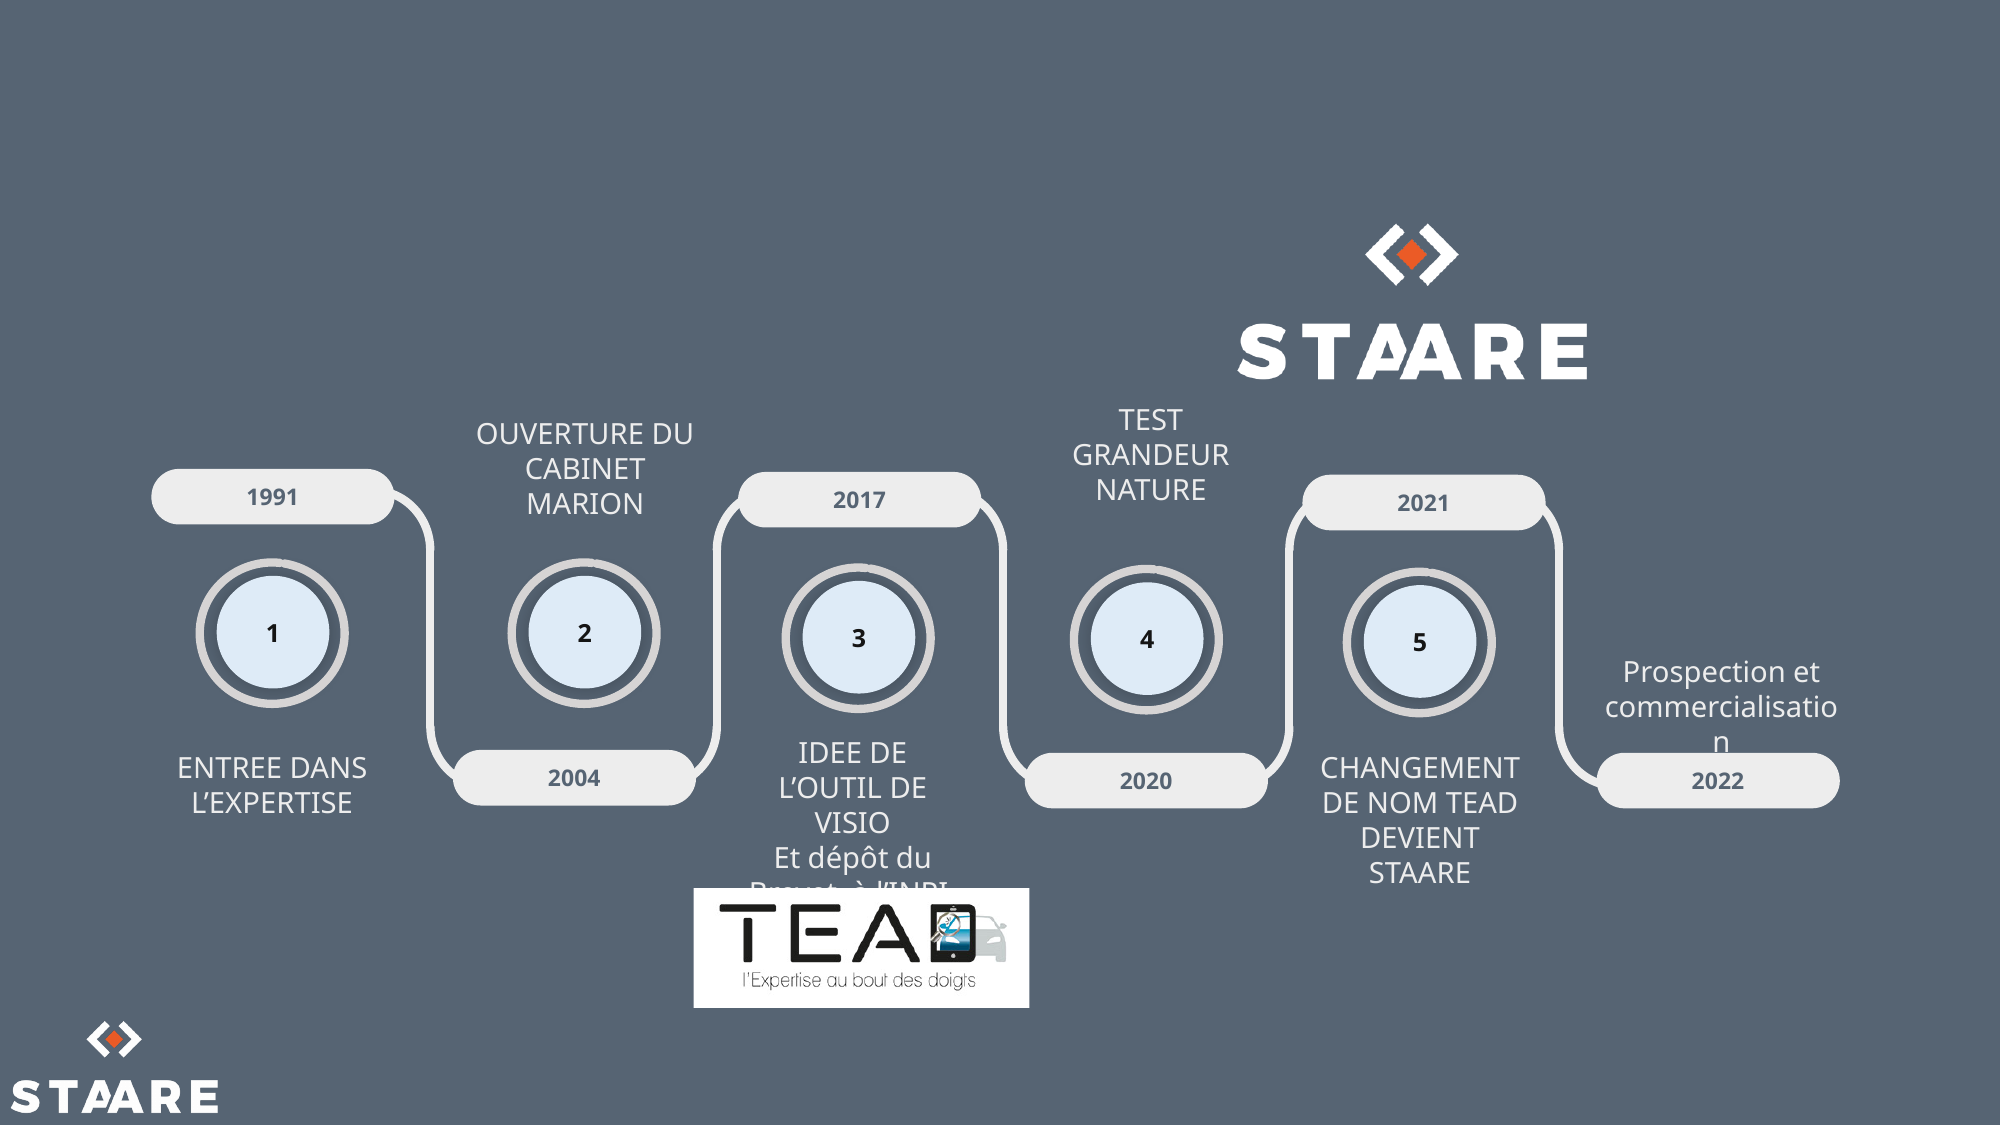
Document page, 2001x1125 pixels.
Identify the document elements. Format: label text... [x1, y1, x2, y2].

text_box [1346, 571, 1492, 714]
text_box OUVERTURE DU CABINET MARION [458, 408, 712, 487]
text_box IDEE DE L’OUTIL DE VISIO Et dépôt du Brevet à l’INPI [738, 797, 968, 885]
text_box 1991 [149, 466, 395, 527]
text_box Prospection et commercialisation [1679, 645, 1848, 766]
text_box TEST GRANDEUR NATURE [1043, 394, 1259, 487]
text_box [511, 562, 657, 705]
text_box 2022 [1599, 766, 1842, 811]
text_box 2004 [457, 797, 692, 808]
text_box 2017 [738, 469, 981, 487]
text_box 2020 [1027, 797, 1266, 811]
text_box ENTREE DANS L’EXPERTISE [129, 741, 415, 827]
text_box CHANGEMENT DE NOM TEAD DEVIENT STAARE [1298, 797, 1542, 897]
picture [693, 887, 1030, 1008]
picture [1219, 205, 1604, 398]
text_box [1073, 568, 1220, 711]
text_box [785, 567, 931, 710]
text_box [314, 489, 1675, 787]
picture [0, 1010, 228, 1124]
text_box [199, 562, 345, 705]
text_box 2021 [1304, 472, 1544, 487]
